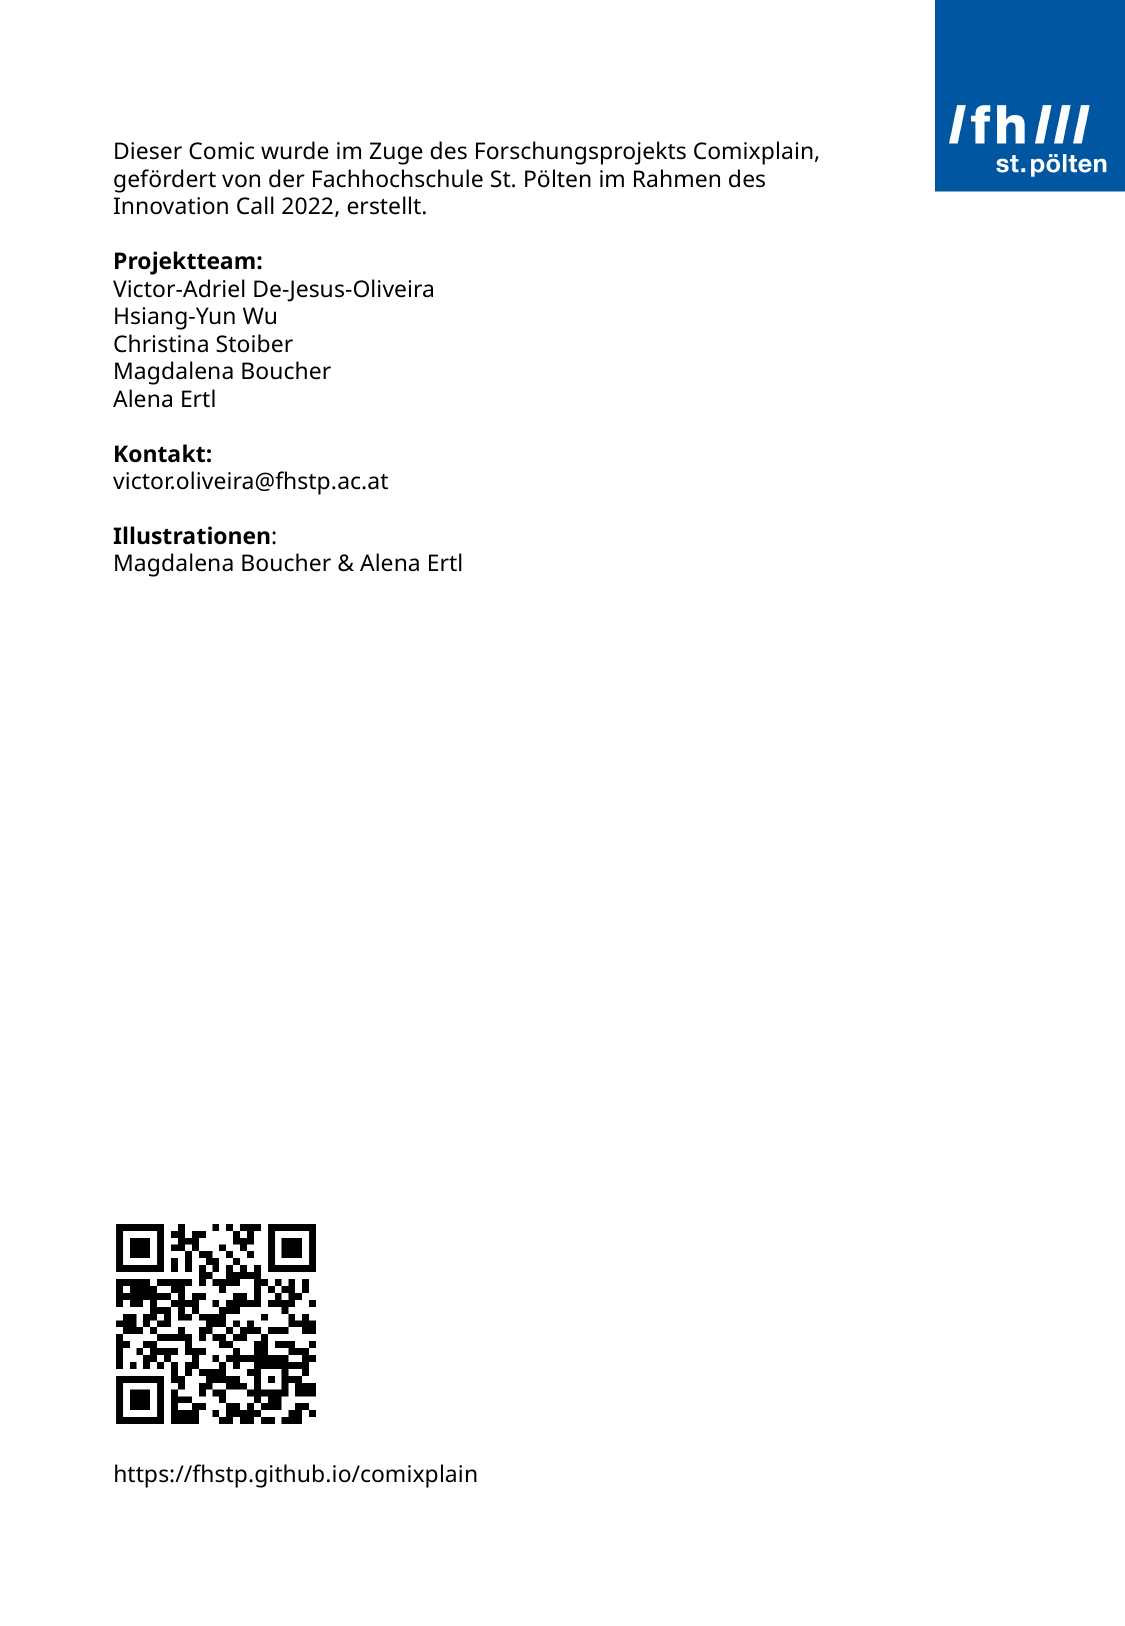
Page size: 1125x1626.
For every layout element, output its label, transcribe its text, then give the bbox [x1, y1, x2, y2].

picture [934, 0, 1125, 192]
title https://fhstp.github.io/comixplain [98, 1452, 896, 1625]
picture [86, 1194, 345, 1453]
text_box Dieser Comic wurde im Zuge des Forschungsprojekts Comixplain, gefördert von der Fachhochschule St. Pölten im Rahmen des Innovation Call 2022, erstellt.​ ​ Projektteam:​ Victor-Adriel De-Jesus-Oliveira​ Hsiang-Yun Wu​ Christina Stoiber​ Magdalena Boucher​ Alena Ertl​ ​ Kontakt:​ victor.oliveira@fhstp.ac.at​ ​ Illustrationen:​ Magdalena Boucher & Alena Ertl [98, 129, 896, 584]
